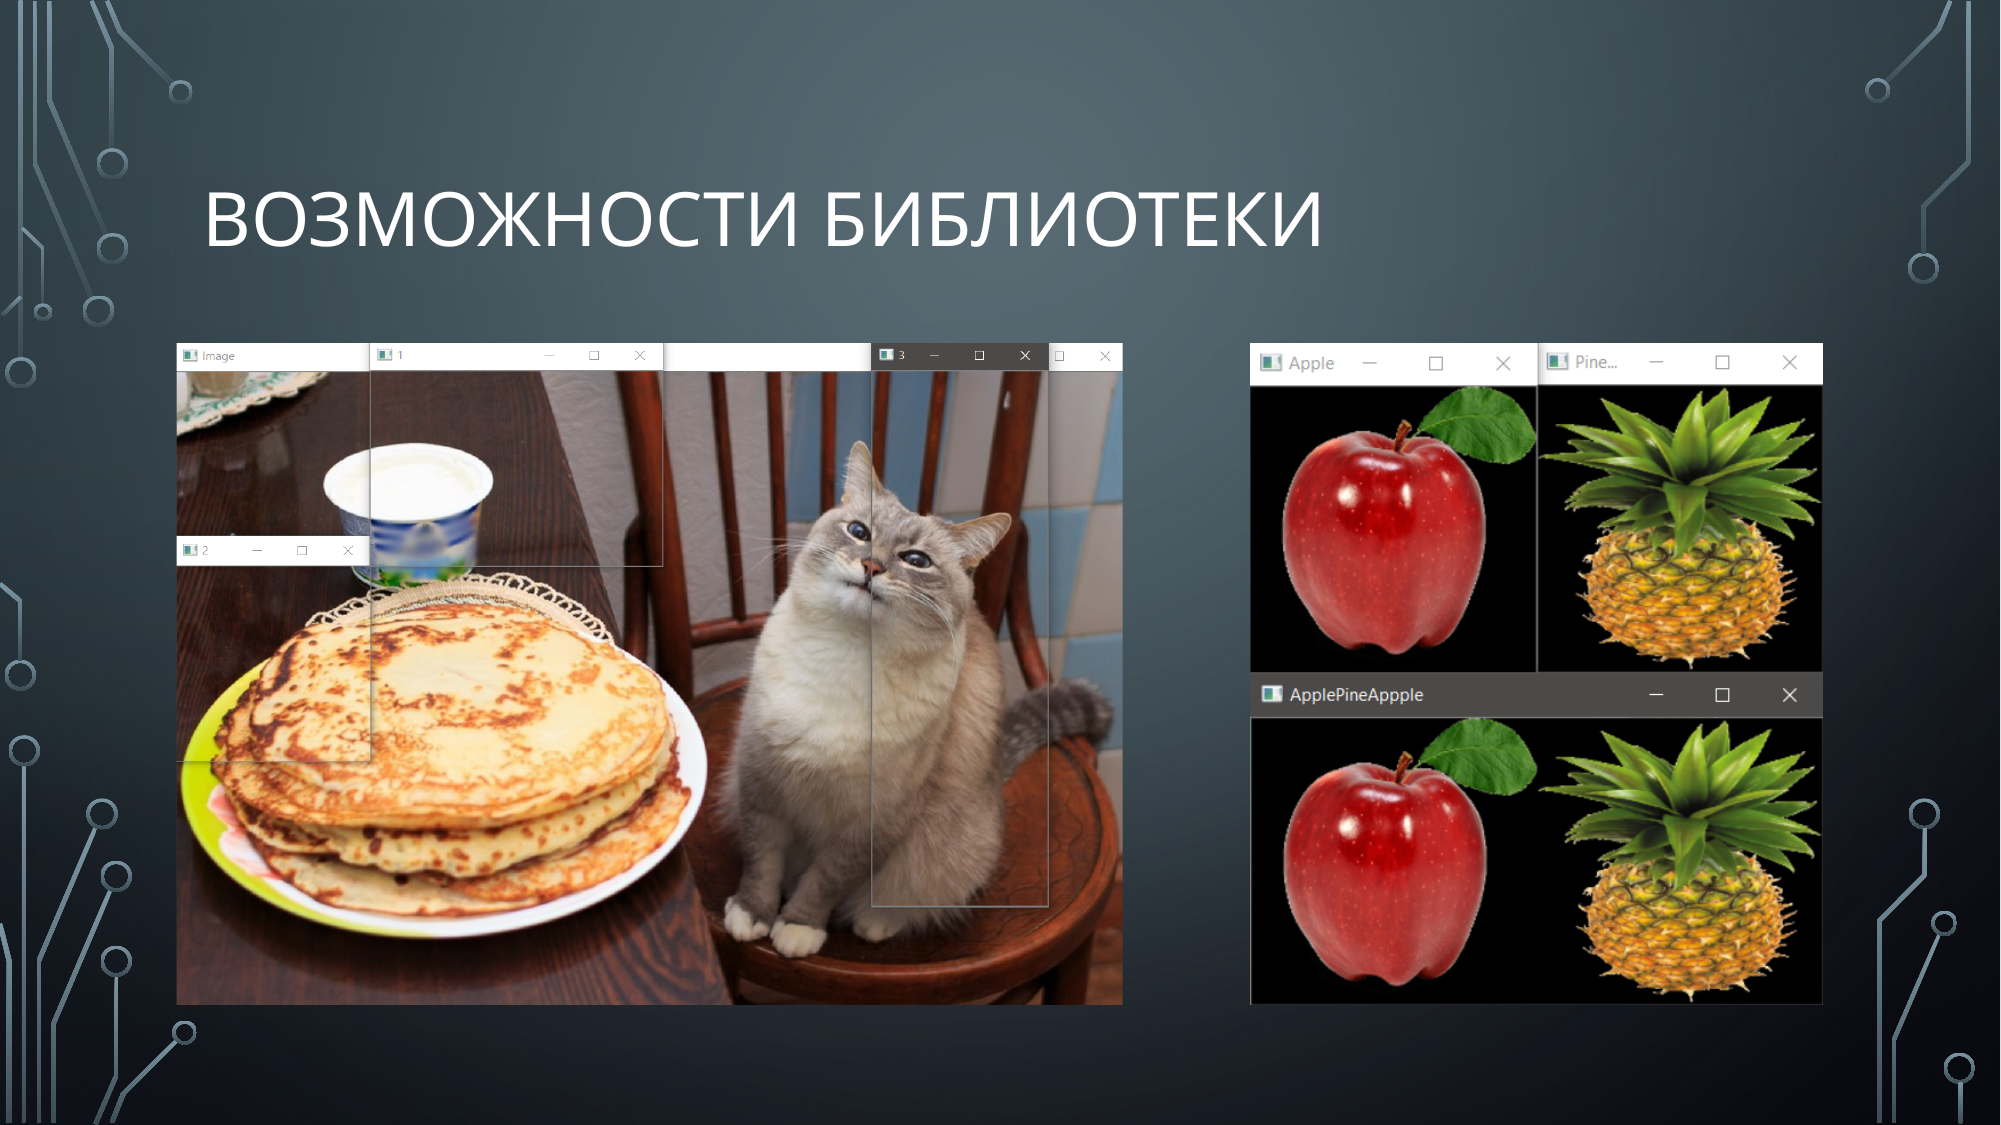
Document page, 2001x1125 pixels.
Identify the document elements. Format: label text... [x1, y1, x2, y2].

picture [1249, 343, 1824, 1005]
title Возможности библиотеки [187, 101, 1813, 344]
picture [176, 343, 1123, 1005]
